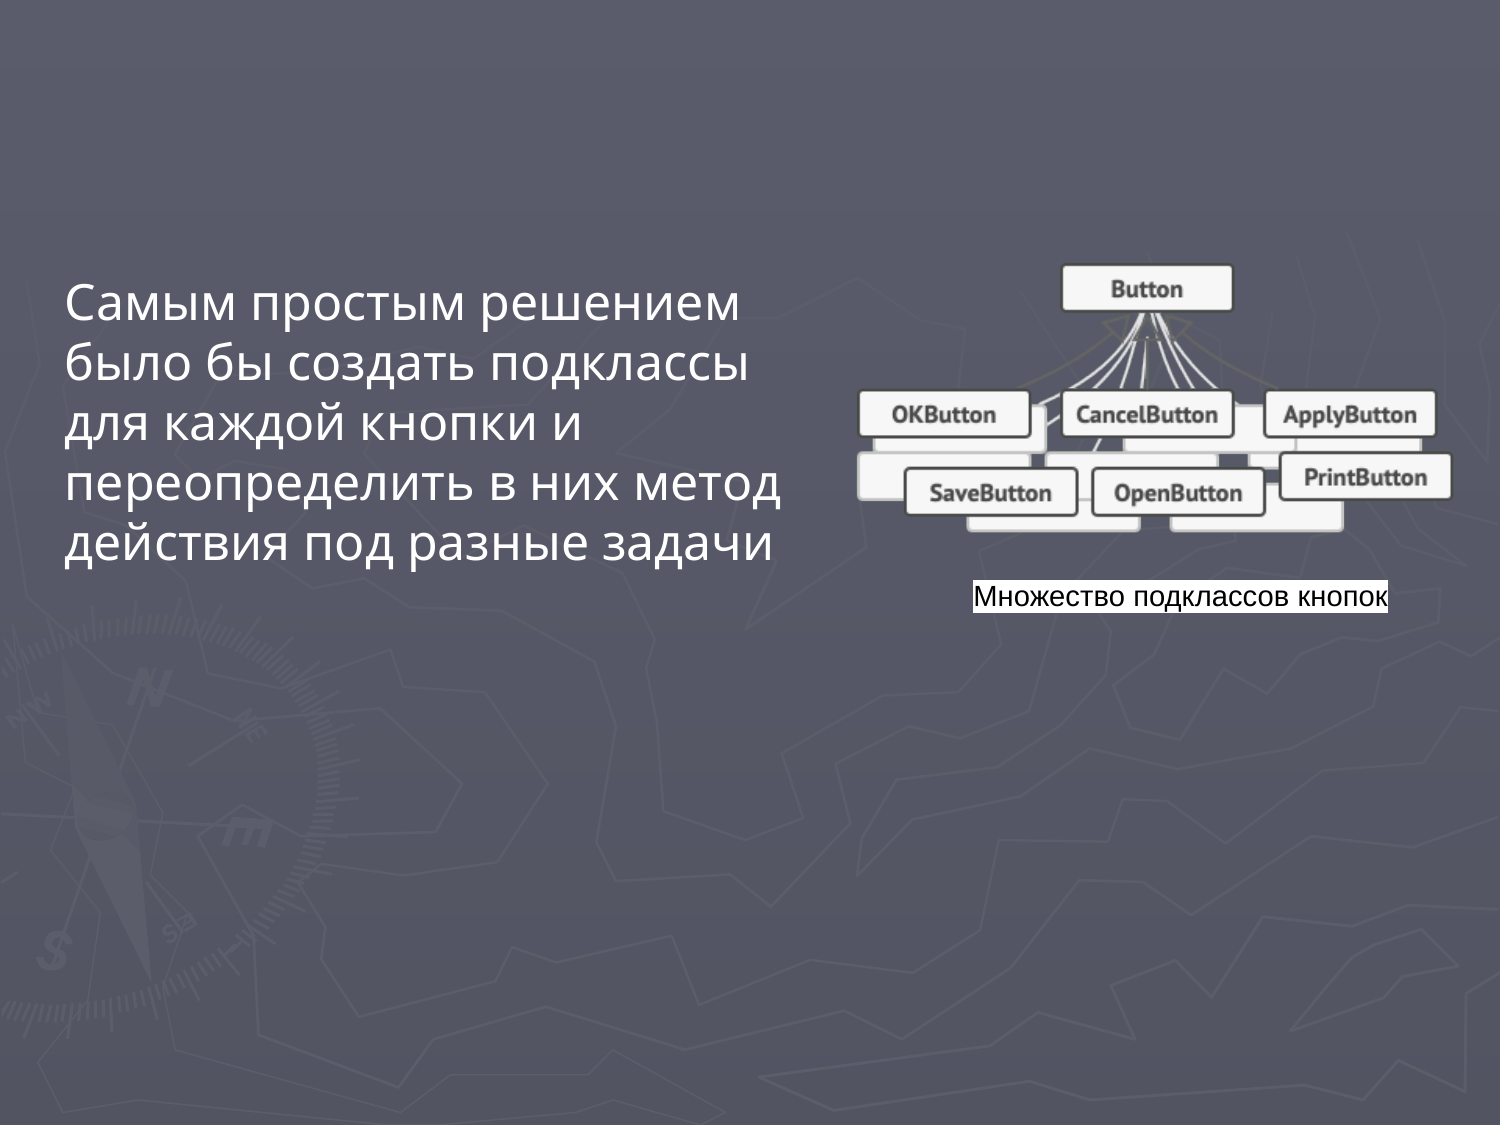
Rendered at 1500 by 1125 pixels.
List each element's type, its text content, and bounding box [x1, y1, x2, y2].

list Самым простым решением было бы создать подклассы для каждой кнопки и переопределить в них метод действия под разные задачи [49, 262, 818, 1001]
picture [842, 249, 1469, 548]
text_box Множество подклассов кнопок [958, 562, 1451, 628]
